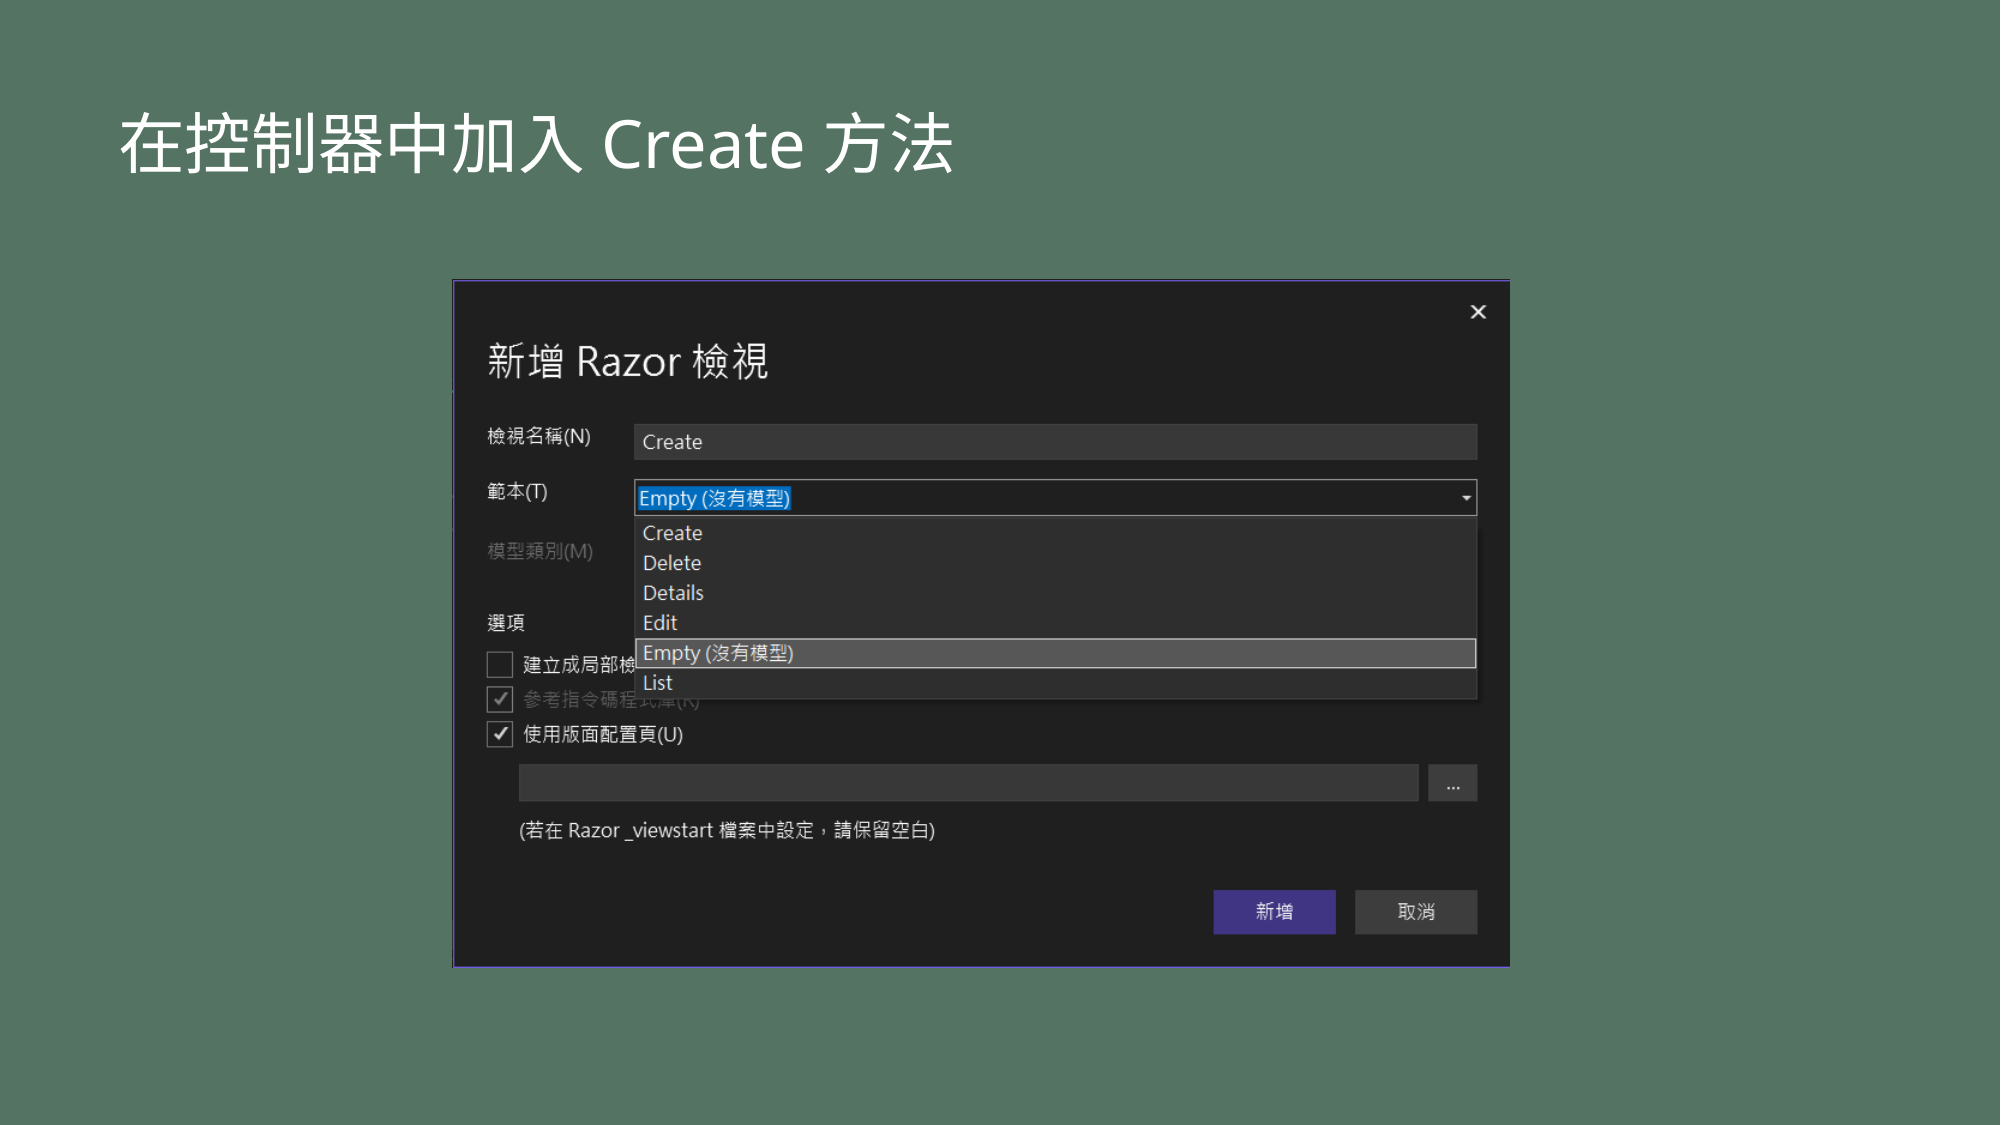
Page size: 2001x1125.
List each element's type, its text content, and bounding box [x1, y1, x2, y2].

title 在控制器中加入Create方法 [118, 101, 1878, 344]
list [452, 279, 1510, 968]
